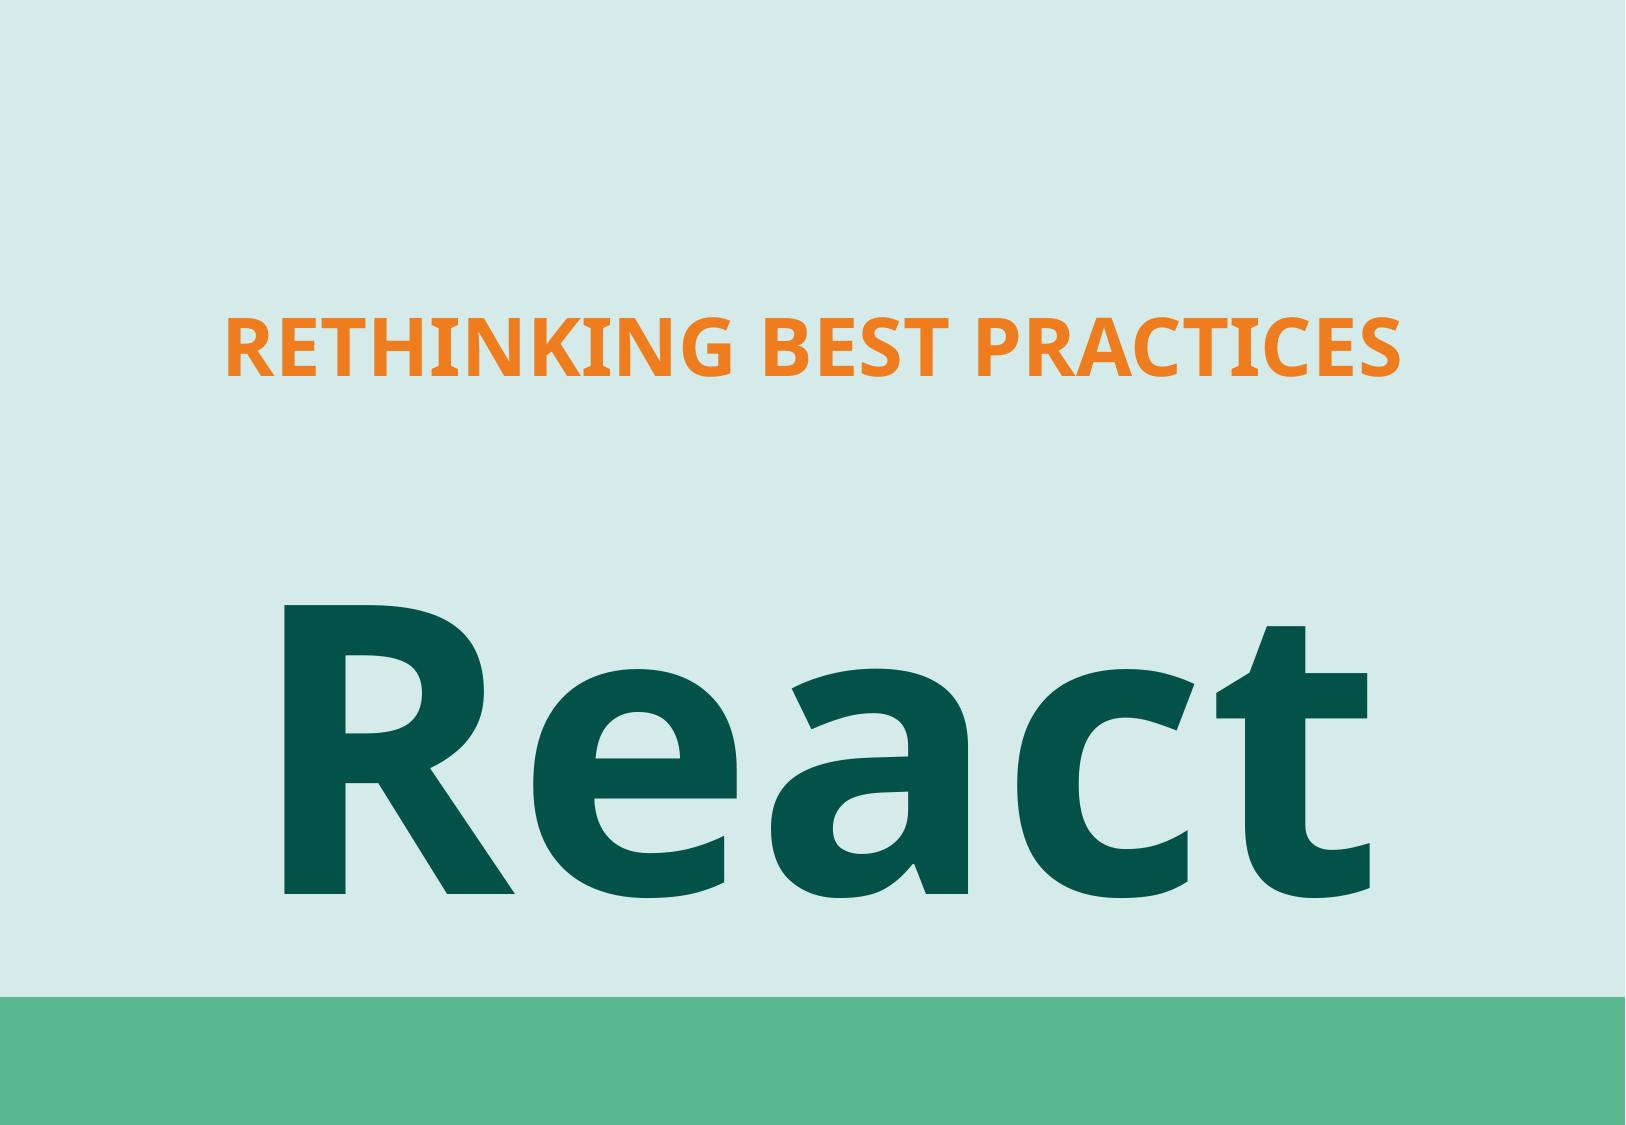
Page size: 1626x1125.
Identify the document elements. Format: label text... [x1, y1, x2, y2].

text_box RETHINKING BEST PRACTICES [189, 288, 1436, 401]
text_box React [233, 482, 1397, 984]
